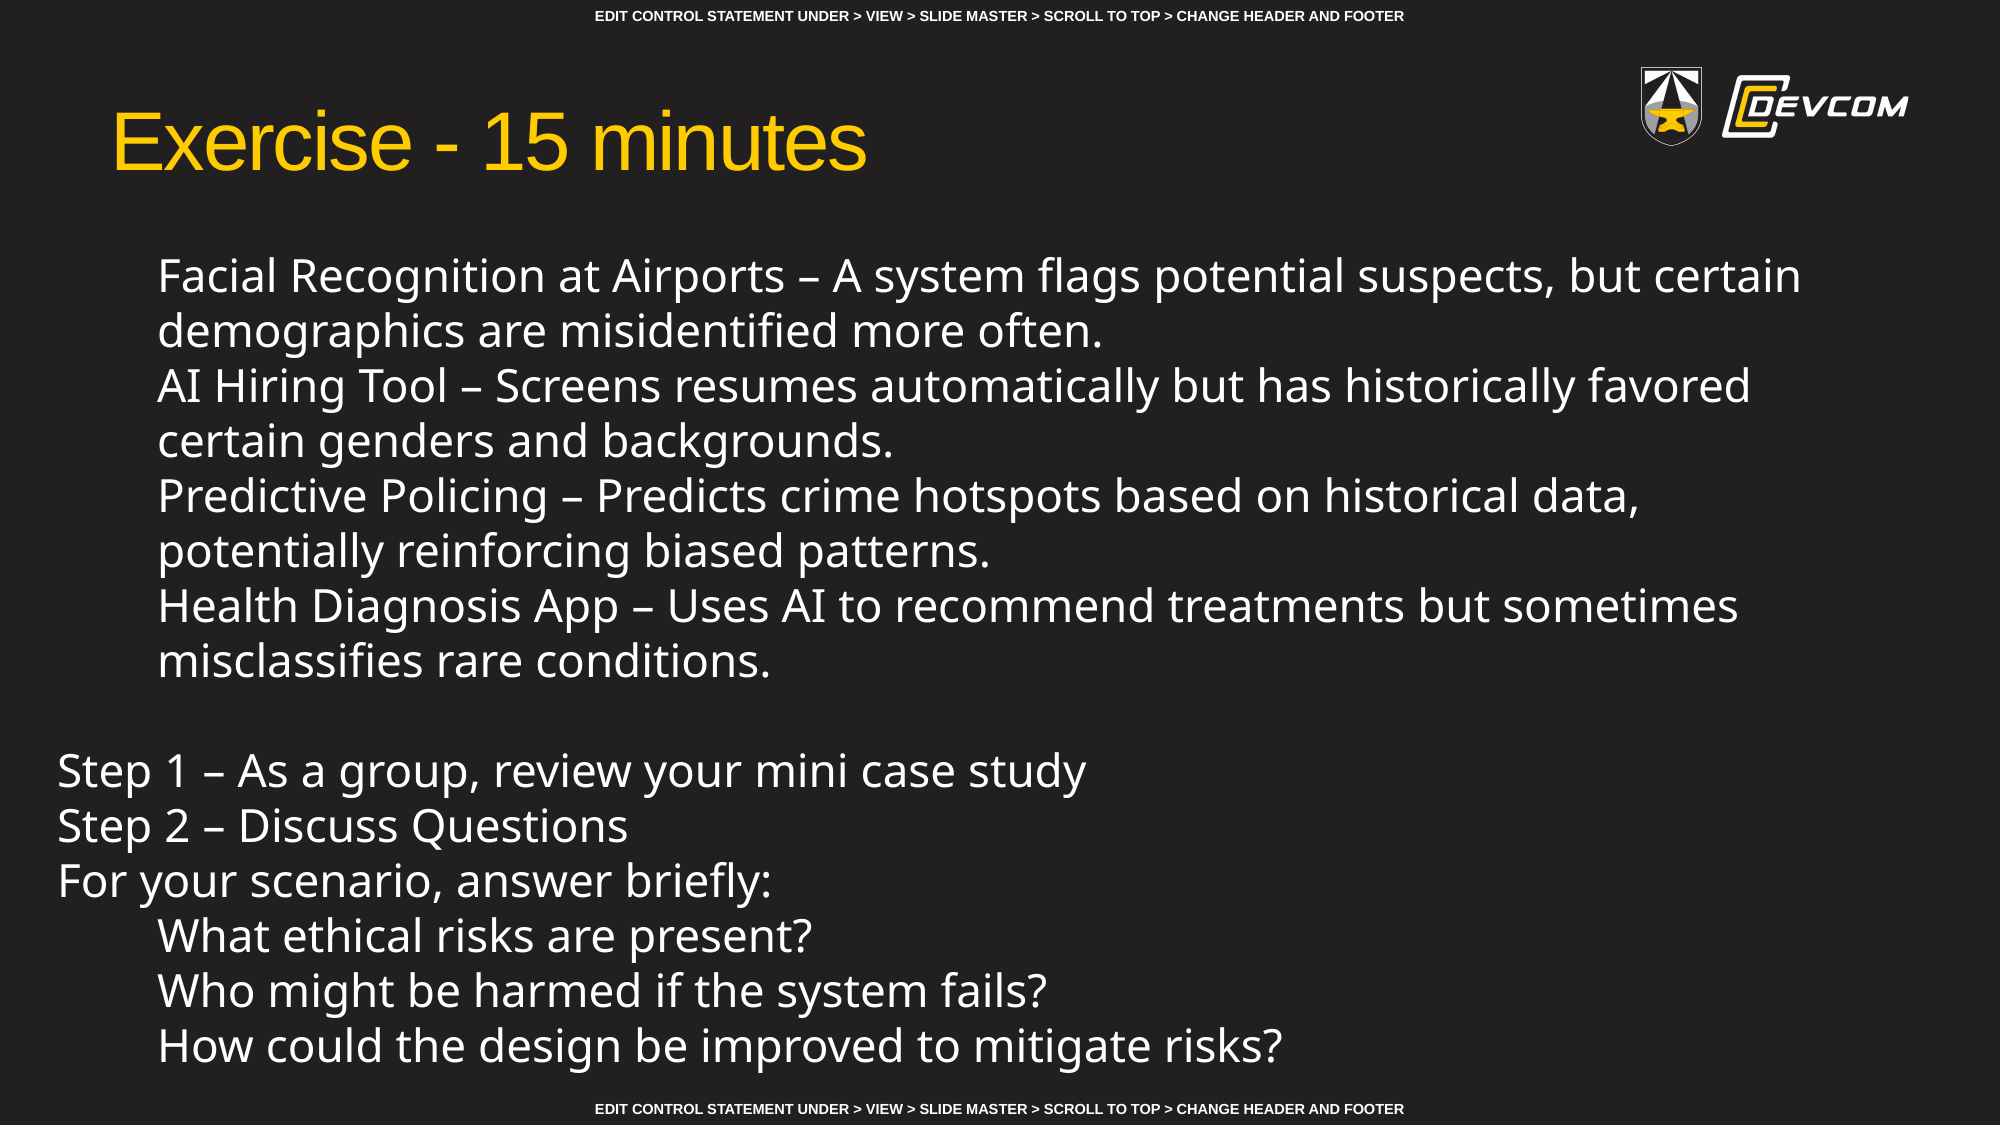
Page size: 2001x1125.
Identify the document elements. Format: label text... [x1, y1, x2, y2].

list Facial Recognition at Airports – A system flags potential suspects, but certain demographics are misidentified more often. AI Hiring Tool – Screens resumes automatically but has historically favored certain genders and backgrounds. Predictive Policing – Predicts crime hotspots based on historical data, potentially reinforcing biased patterns. Health Diagnosis App – Uses AI to recommend treatments but sometimes misclassifies rare conditions. Step 1 – As a group, review your mini case study Step 2 – Discuss Questions For your scenario, answer briefly: What ethical risks are present? Who might be harmed if the system fails? How could the design be improved to mitigate risks? [57, 247, 1877, 907]
title Exercise - 15 minutes [90, 67, 1441, 247]
picture [1641, 67, 1909, 146]
